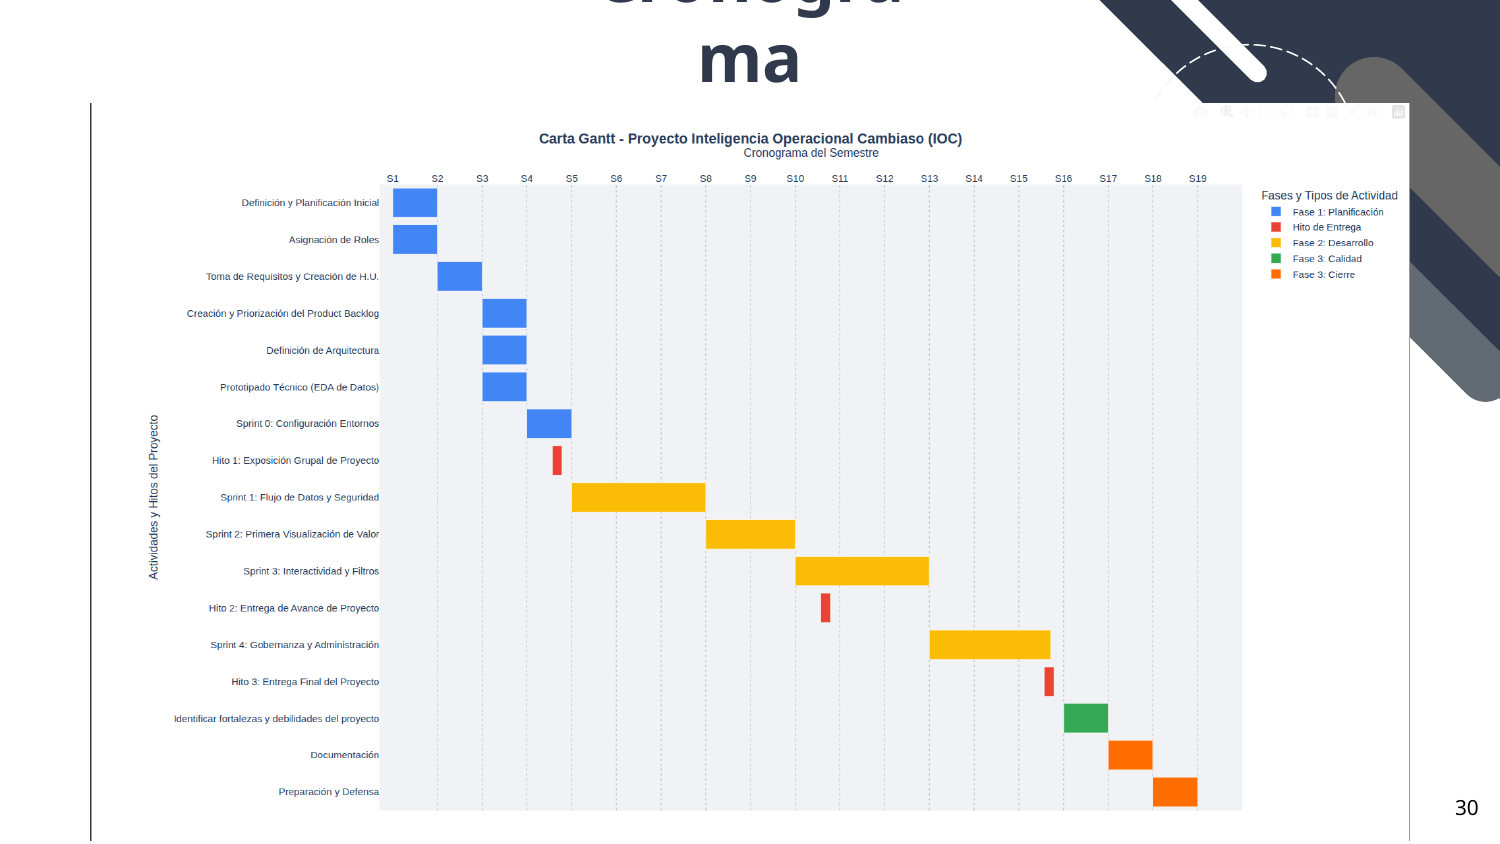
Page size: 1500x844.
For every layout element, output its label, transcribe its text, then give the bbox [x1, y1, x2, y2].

picture [90, 103, 1410, 842]
slide_number ‹#› [1413, 779, 1494, 844]
title Cronograma [547, 20, 952, 101]
